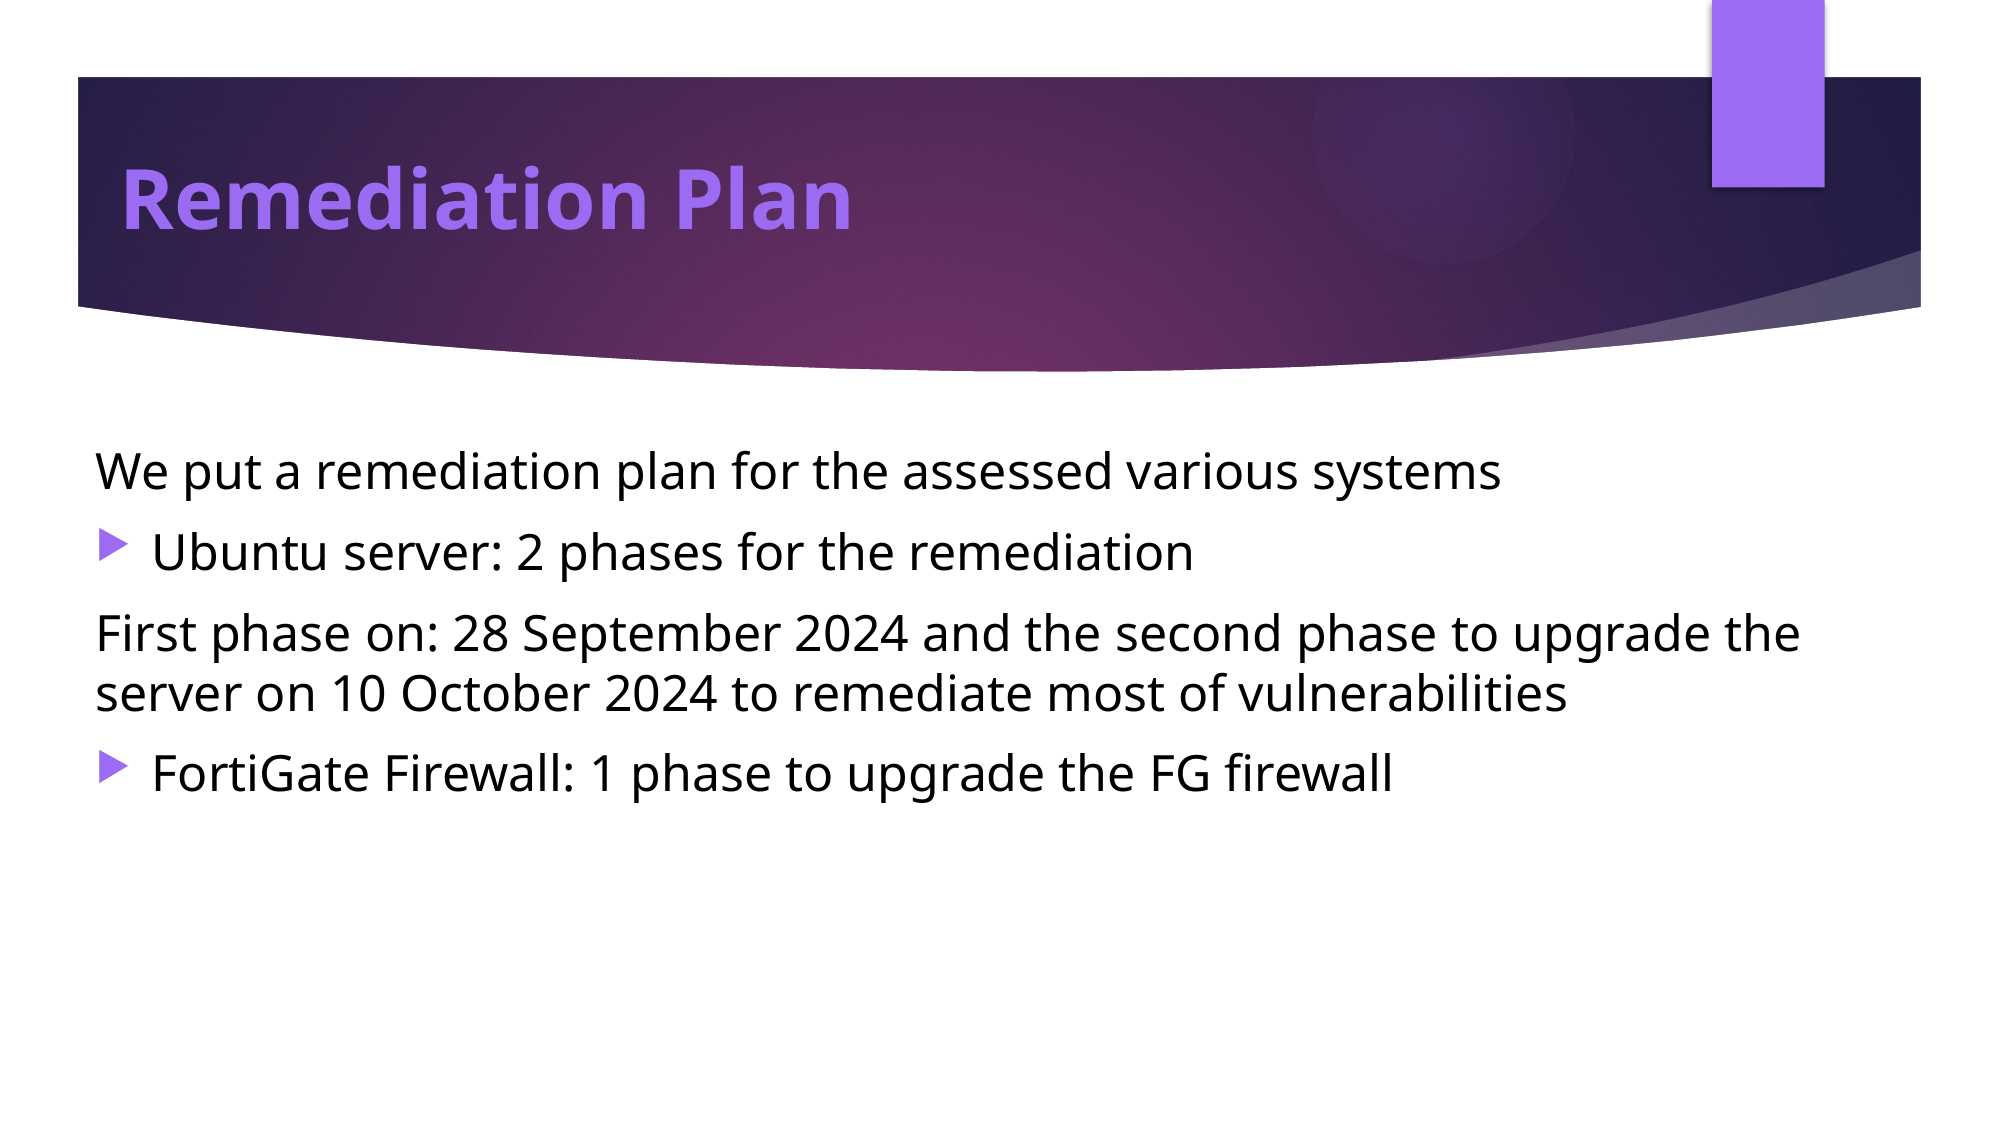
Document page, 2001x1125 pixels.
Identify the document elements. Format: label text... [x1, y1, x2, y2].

text_box Remediation Plan [104, 139, 871, 254]
list We put a remediation plan for the assessed various systems Ubuntu server: 2 phases for the remediation First phase on: 28 September 2024 and the second phase to upgrade the server on 10 October 2024 to remediate most of vulnerabilities FortiGate Firewall: 1 phase to upgrade the FG firewall [80, 431, 1920, 1086]
